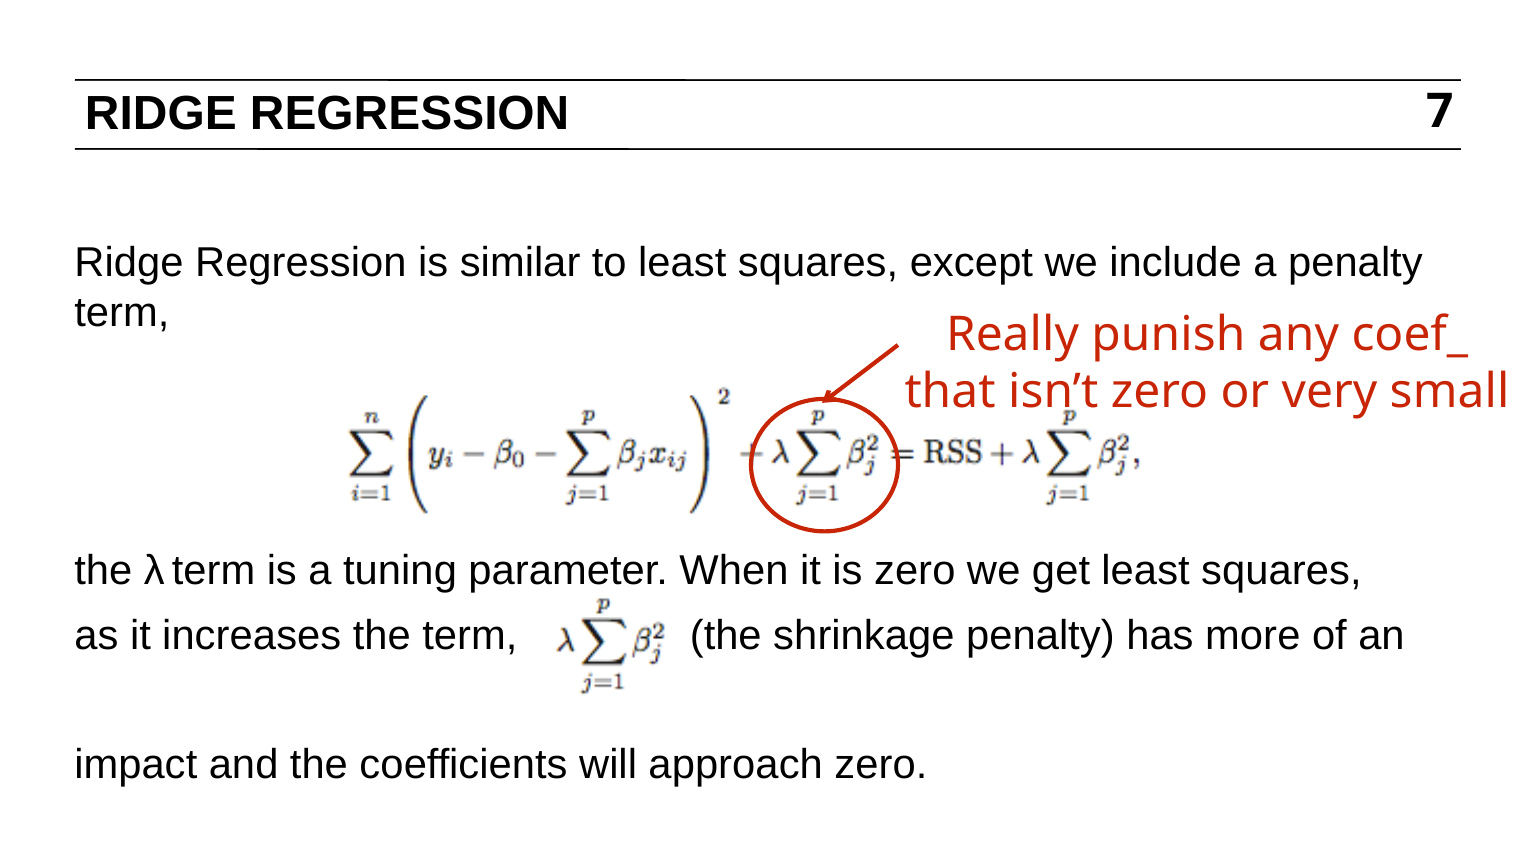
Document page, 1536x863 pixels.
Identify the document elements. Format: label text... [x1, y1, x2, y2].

picture [309, 373, 1227, 543]
slide_number 7 [1410, 83, 1470, 142]
picture [550, 595, 673, 703]
text_box Ridge Regression is similar to least squares, except we include a penalty term, the λ term is a tuning parameter. When it is zero we get least squares, as it increases the term, (the shrinkage penalty) has more of an impact and the coefficients will approach zero. [74, 234, 1462, 787]
title RIDGE REGRESSION [76, 82, 1369, 234]
text_box Really punish any coef_ that isn’t zero or very small [895, 293, 1520, 426]
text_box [821, 344, 899, 404]
